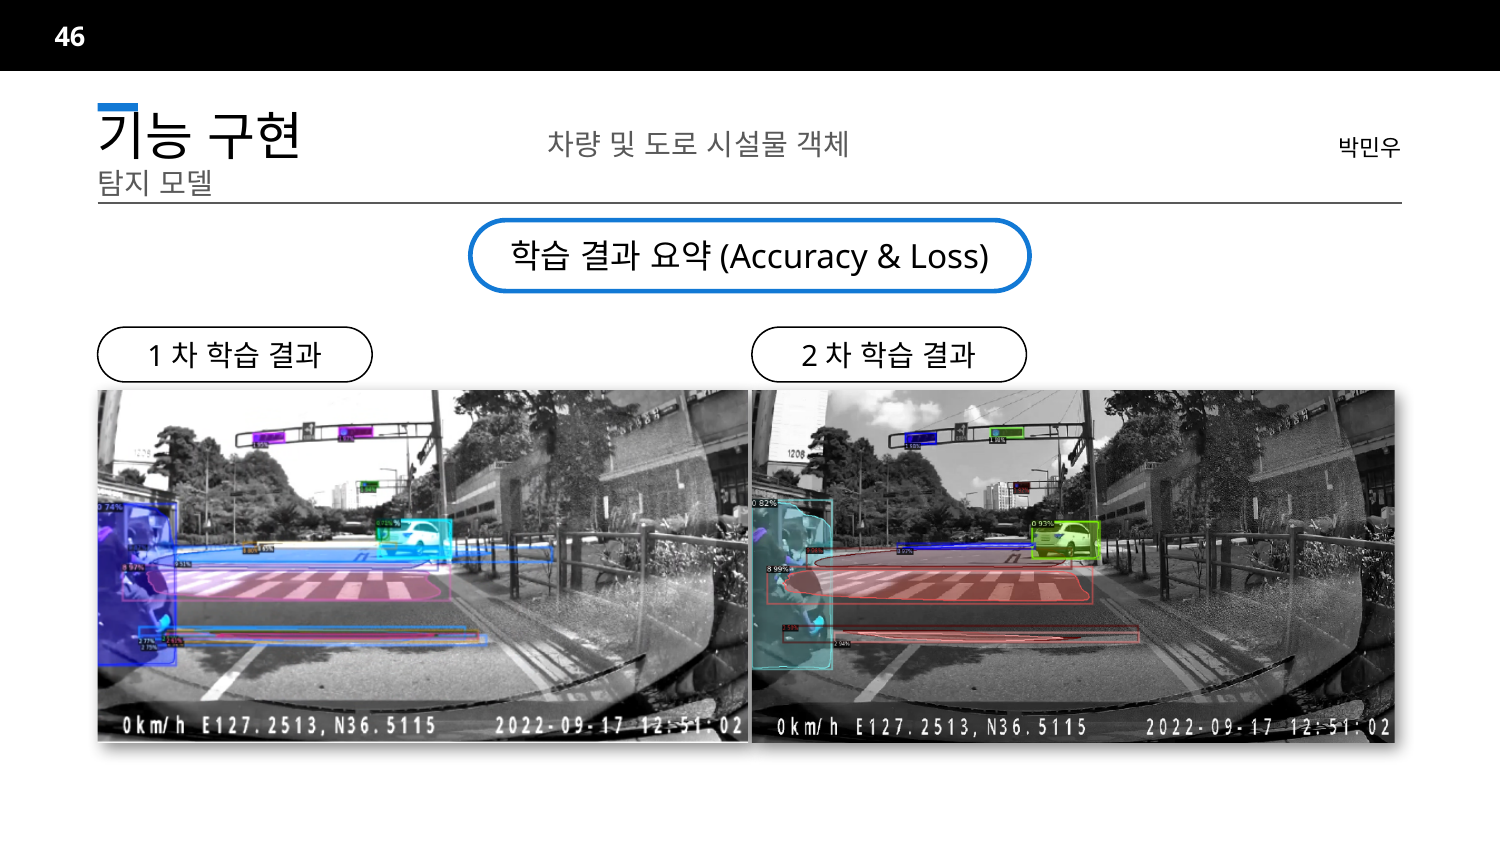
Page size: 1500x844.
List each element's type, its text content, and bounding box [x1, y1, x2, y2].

text_box 2차 학습 결과 [751, 327, 1027, 382]
text_box 박민우 [1087, 106, 1403, 188]
text_box [97, 103, 138, 111]
text_box 1차 학습 결과 [97, 327, 373, 382]
text_box [0, 0, 1500, 71]
text_box 46 [39, 11, 127, 60]
picture [97, 389, 749, 743]
text_box 학습 결과 요약(Accuracy & Loss) [470, 220, 1030, 292]
picture [751, 389, 1395, 743]
text_box 기능 구현 차량 및 도로 시설물 객체 탐지 모델 [97, 111, 876, 192]
